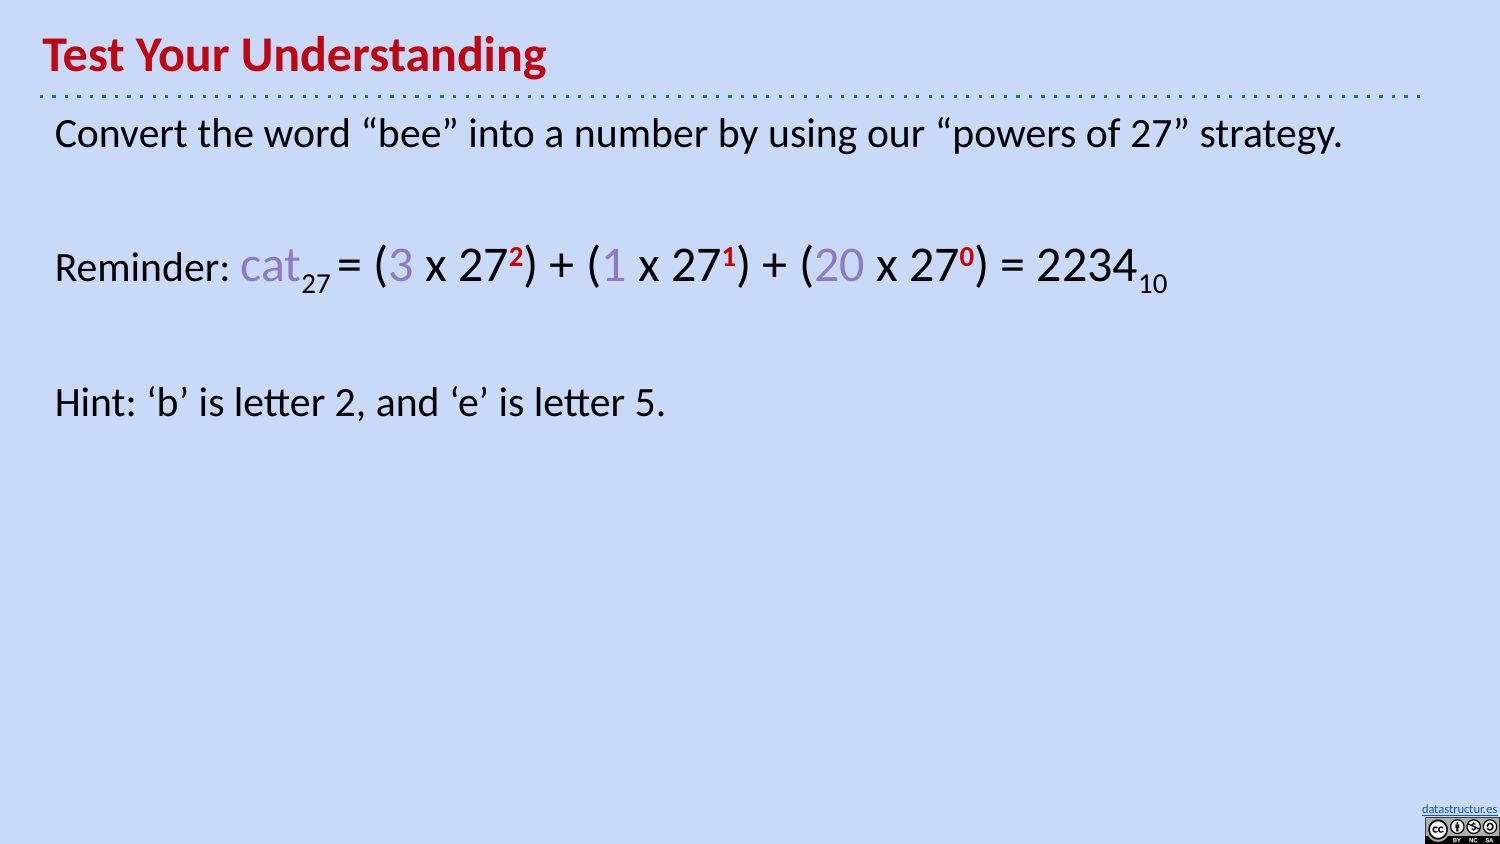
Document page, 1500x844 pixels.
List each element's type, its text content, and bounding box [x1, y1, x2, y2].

list Convert the word “bee” into a number by using our “powers of 27” strategy. Reminder: cat27 = (3 x 272) + (1 x 271) + (20 x 270) = 223410 Hint: ‘b’ is letter 2, and ‘e’ is letter 5. [39, 91, 1425, 773]
title Test Your Understanding [27, 15, 1378, 97]
picture [1425, 817, 1500, 844]
